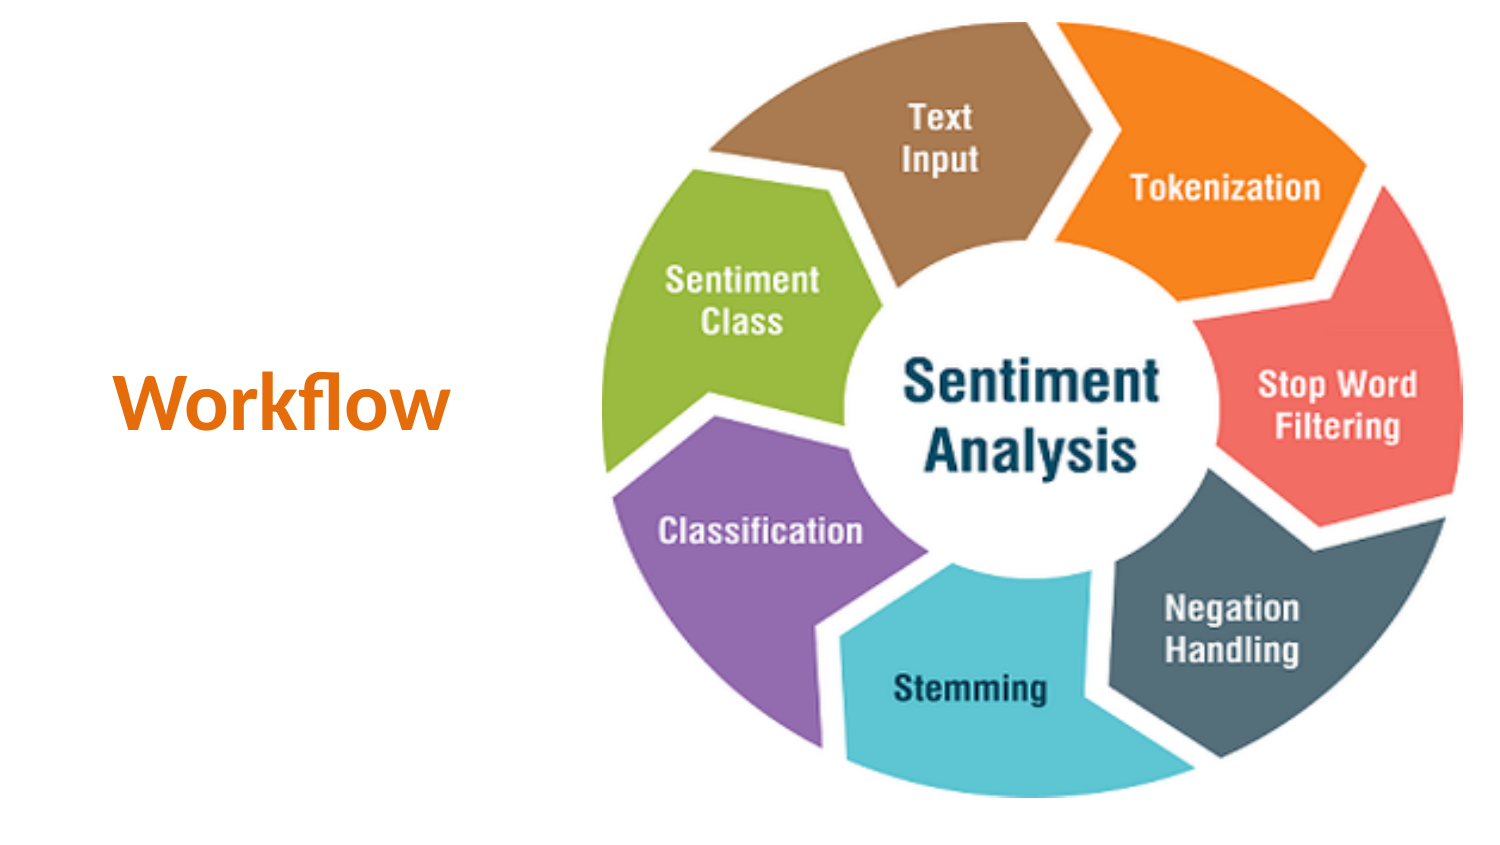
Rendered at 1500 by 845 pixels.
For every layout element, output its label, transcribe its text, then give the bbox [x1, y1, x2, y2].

picture [601, 22, 1463, 798]
title Workflow [112, 347, 525, 511]
